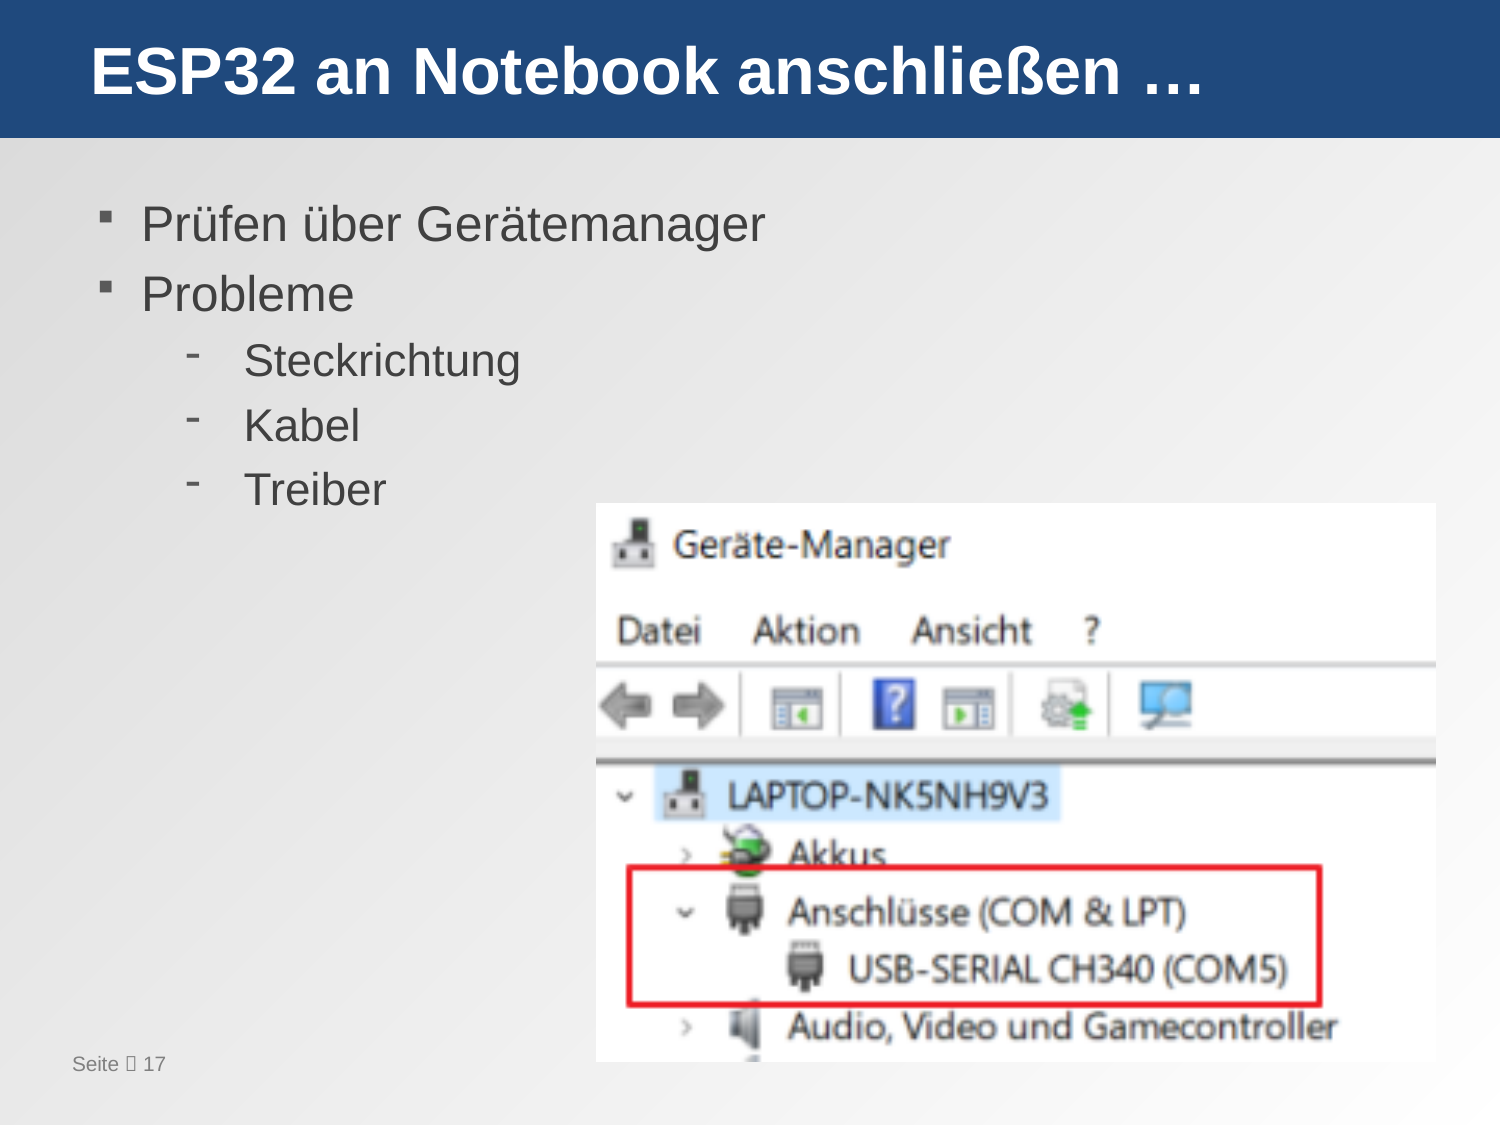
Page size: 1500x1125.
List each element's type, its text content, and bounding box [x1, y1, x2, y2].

picture [596, 503, 1436, 1062]
title ESP32 an Notebook anschließen … [75, 20, 1425, 208]
list Prüfen über Gerätemanager Probleme Steckrichtung Kabel Treiber [81, 184, 1429, 941]
